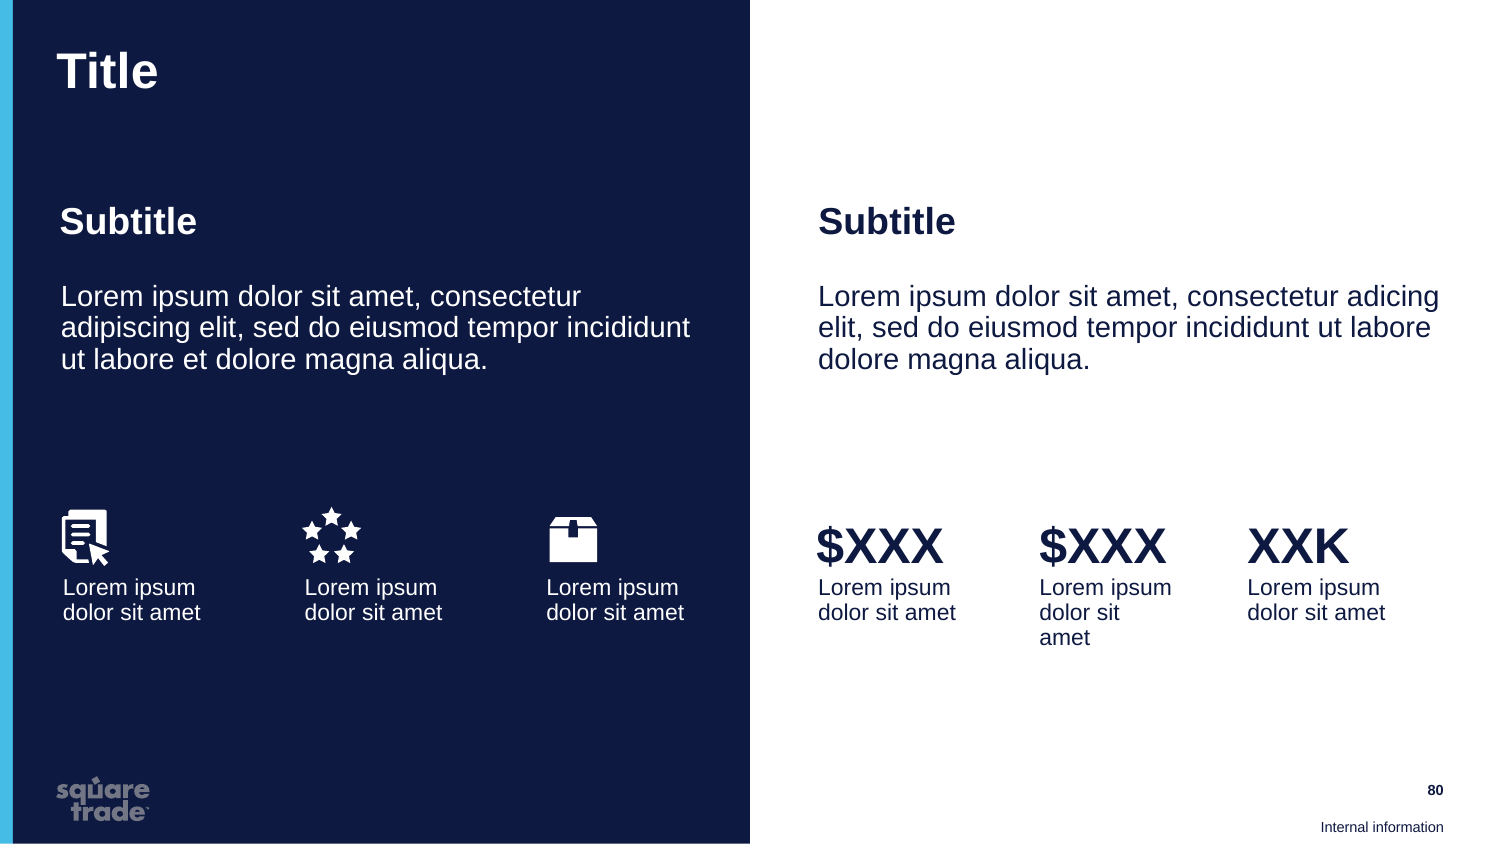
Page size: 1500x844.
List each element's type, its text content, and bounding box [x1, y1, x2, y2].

text_box Subtitle [818, 202, 1357, 244]
slide_number 80 [1355, 776, 1444, 804]
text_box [61, 509, 110, 567]
text_box $XXX [1039, 513, 1190, 575]
text_box Lorem ipsum dolor sit amet [1039, 575, 1174, 650]
title Title [56, 45, 735, 120]
text_box $XXX [816, 513, 981, 575]
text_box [549, 516, 598, 563]
text_box Lorem ipsum dolor sit amet [63, 575, 227, 626]
text_box Lorem ipsum dolor sit amet [304, 575, 468, 626]
text_box Lorem ipsum dolor sit amet, consectetur adipiscing elit, sed do eiusmod tempor incididunt ut labore et dolore magna aliqua. [60, 281, 705, 376]
text_box Lorem ipsum dolor sit amet, consectetur adicing elit, sed do eiusmod tempor incididunt ut labore dolore magna aliqua. [818, 281, 1444, 376]
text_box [301, 506, 362, 564]
text_box Subtitle [59, 202, 598, 244]
text_box XXK [1247, 513, 1362, 575]
text_box Lorem ipsum dolor sit amet [546, 575, 704, 626]
text_box Lorem ipsum dolor sit amet [1247, 575, 1390, 626]
text_box Lorem ipsum dolor sit amet [818, 575, 958, 626]
